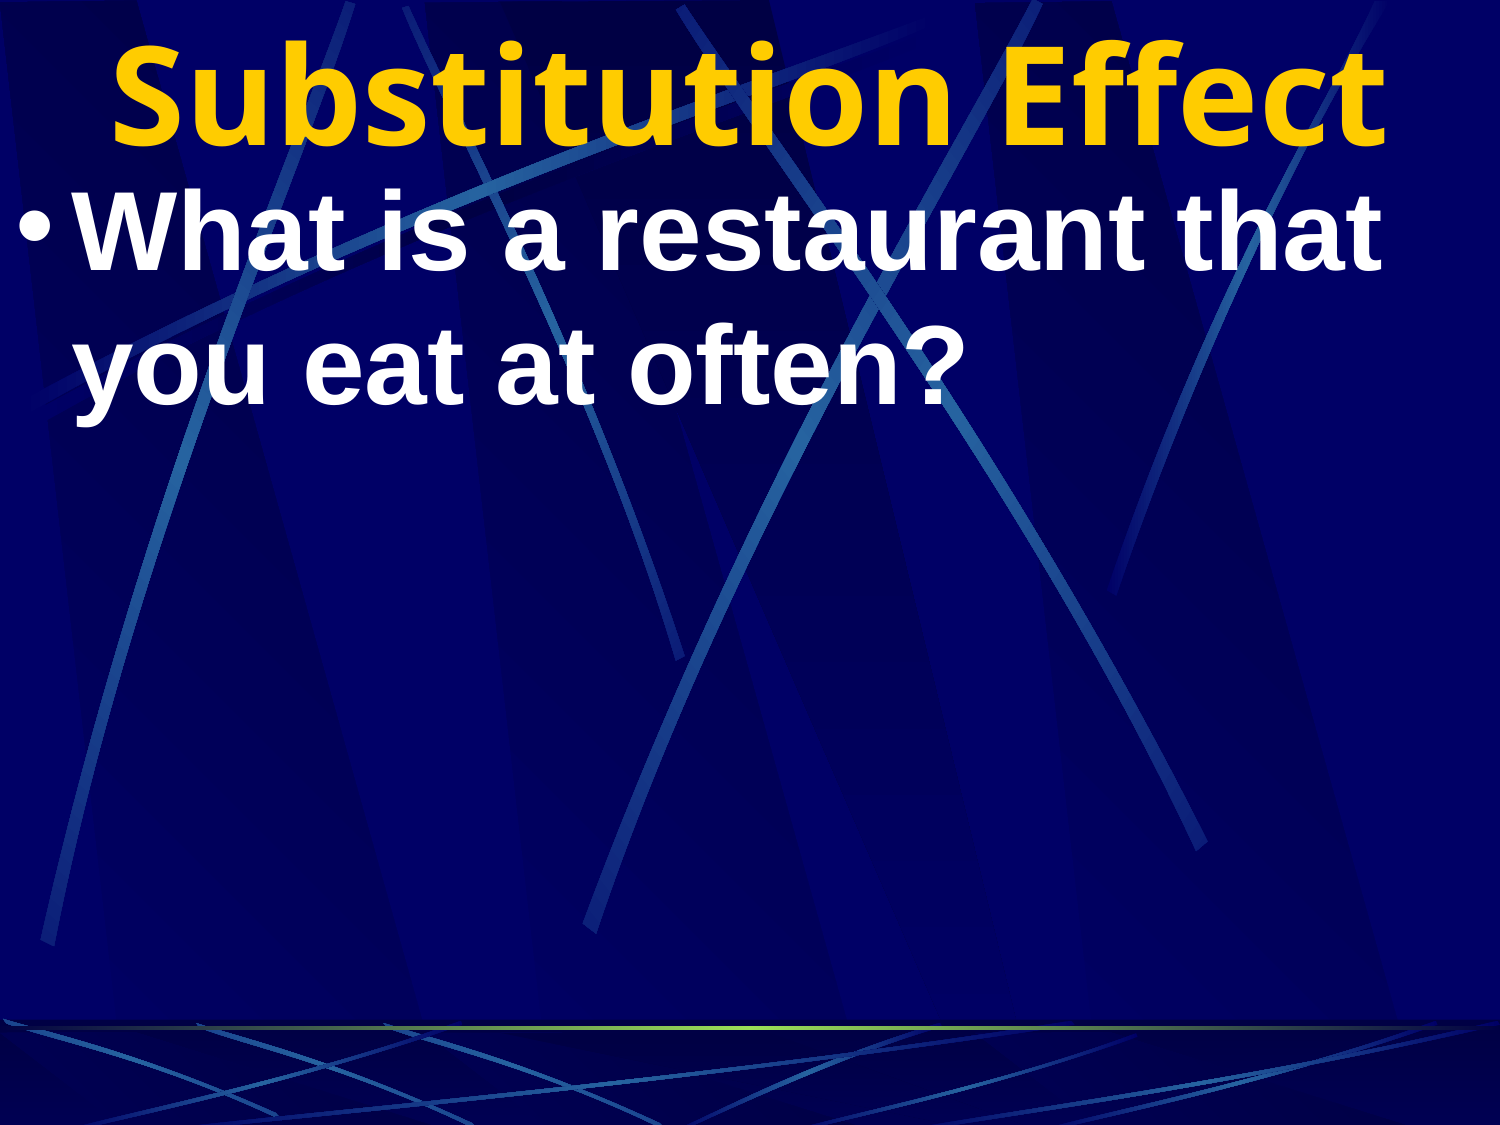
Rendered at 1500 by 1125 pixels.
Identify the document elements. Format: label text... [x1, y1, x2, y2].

list What is a restaurant that you eat at often? [0, 149, 1500, 1125]
title Substitution Effect [0, 0, 1500, 149]
